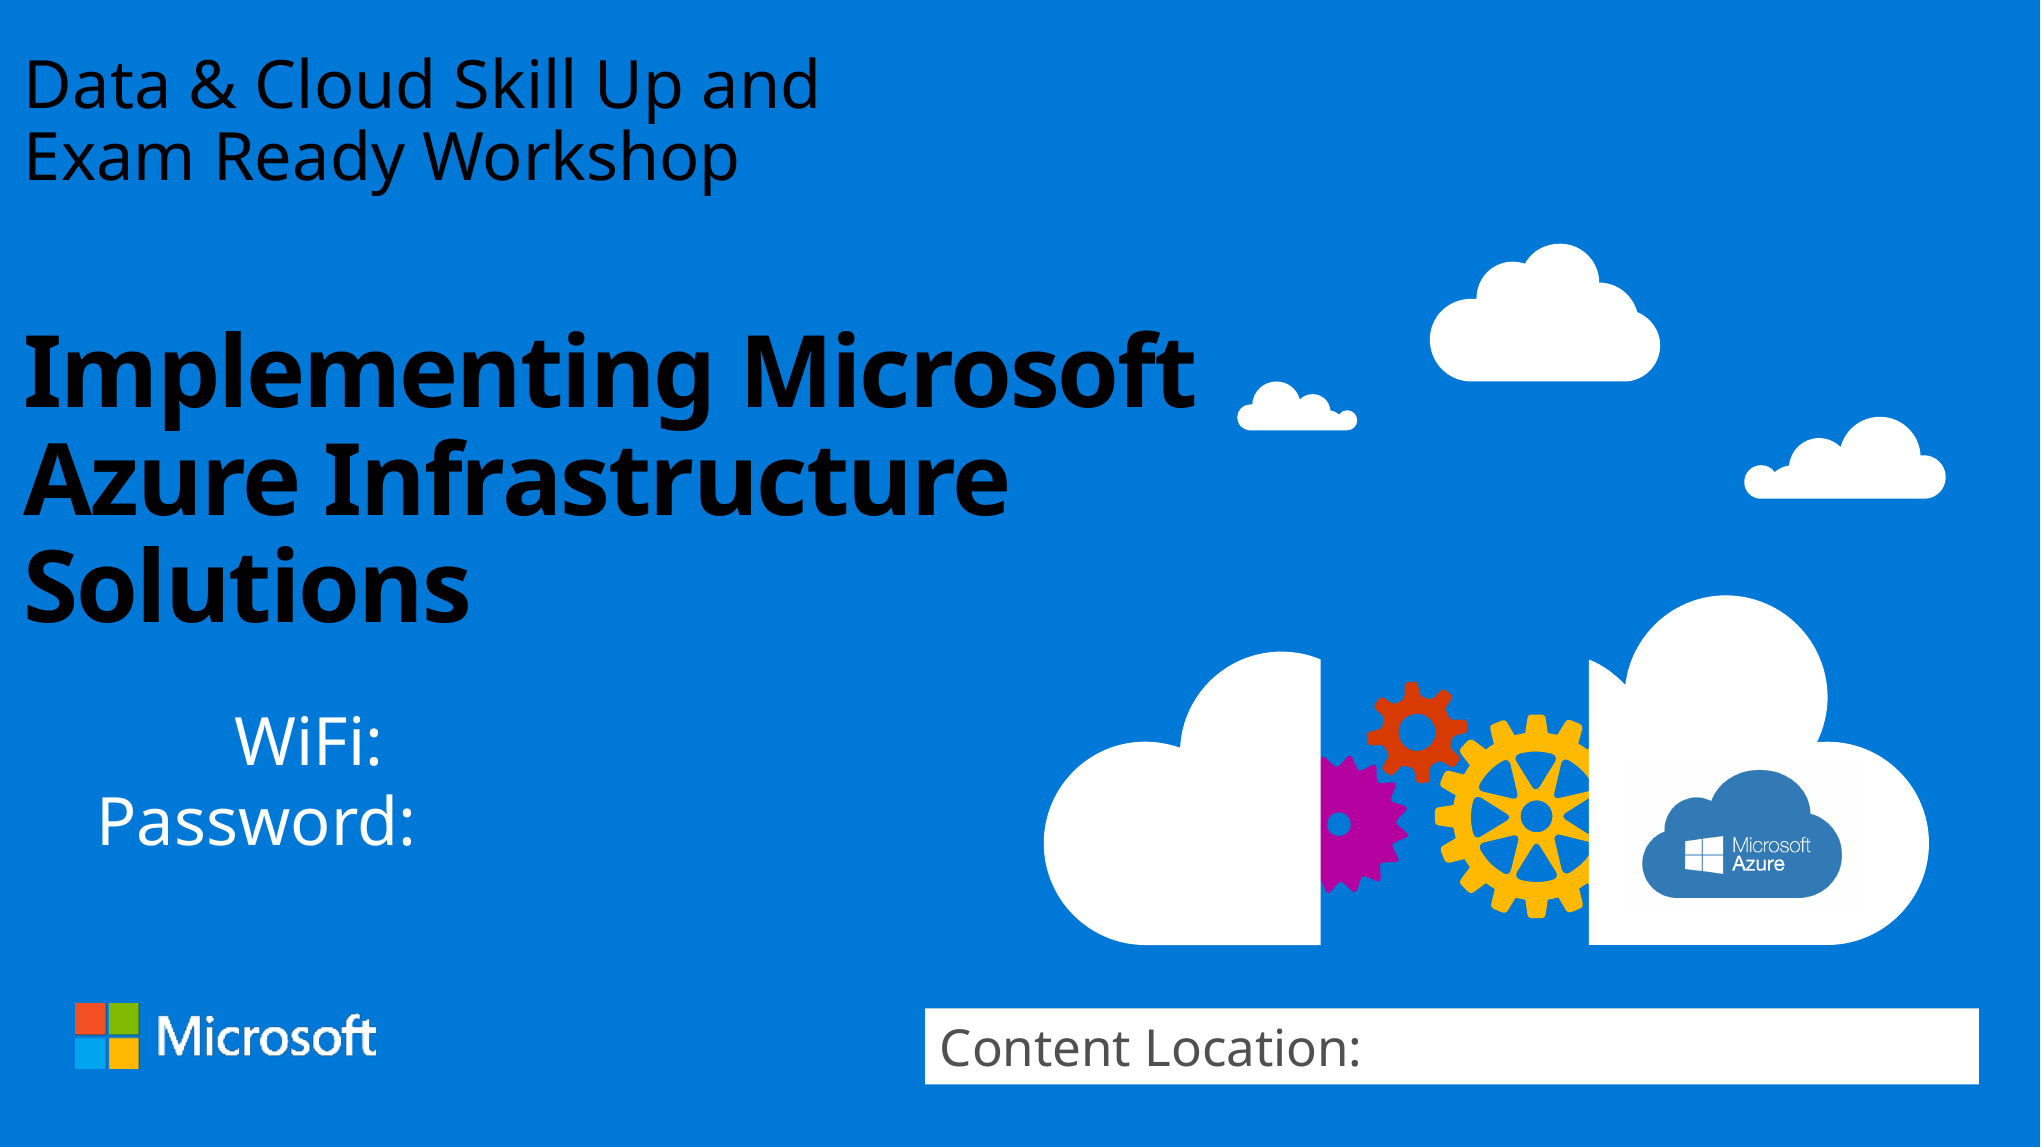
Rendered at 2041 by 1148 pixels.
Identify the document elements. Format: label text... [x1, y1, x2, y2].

list Data & Cloud Skill Up and Exam Ready Workshop [0, 33, 901, 220]
title Implementing Microsoft Azure Infrastructure Solutions [0, 305, 1248, 606]
picture [75, 1003, 376, 1069]
text_box Content Location: [925, 1008, 1979, 1085]
picture [1629, 762, 1864, 910]
text_box WiFi: Password: [81, 691, 1344, 867]
